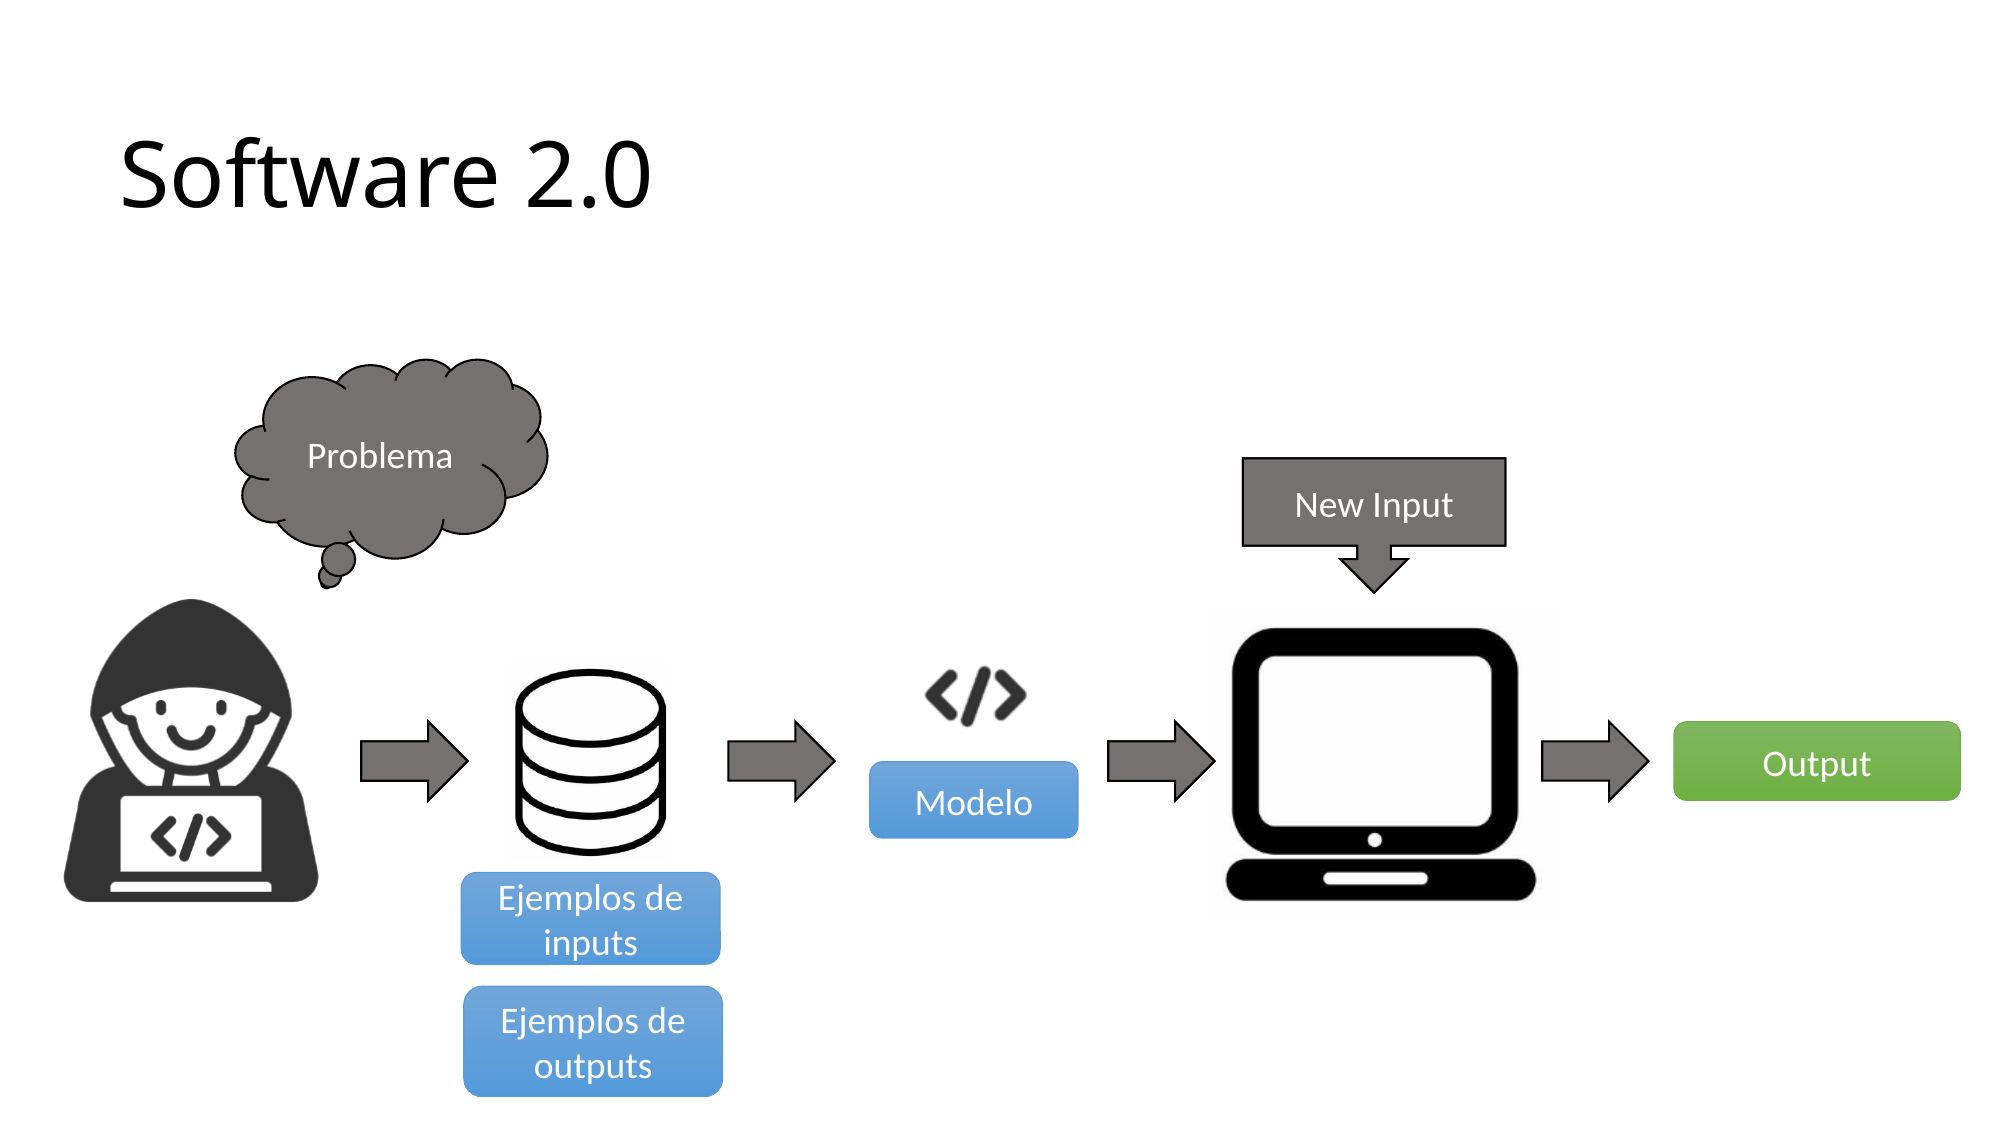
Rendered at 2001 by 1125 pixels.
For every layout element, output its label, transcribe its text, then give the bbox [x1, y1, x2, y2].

picture [34, 593, 347, 909]
text_box New Input [1241, 457, 1507, 595]
text_box [1107, 719, 1209, 804]
text_box Output [1673, 721, 1962, 801]
text_box [1561, 719, 1650, 803]
text_box [360, 719, 470, 803]
text_box Ejemplos de outputs [463, 985, 724, 1098]
title Software 2.0 [104, 69, 1830, 287]
text_box Modelo [869, 761, 1079, 839]
picture [911, 656, 1041, 733]
picture [1209, 613, 1561, 919]
text_box Ejemplos de inputs [460, 871, 721, 966]
text_box Problema [234, 358, 549, 590]
picture [508, 662, 671, 862]
text_box [727, 719, 837, 803]
